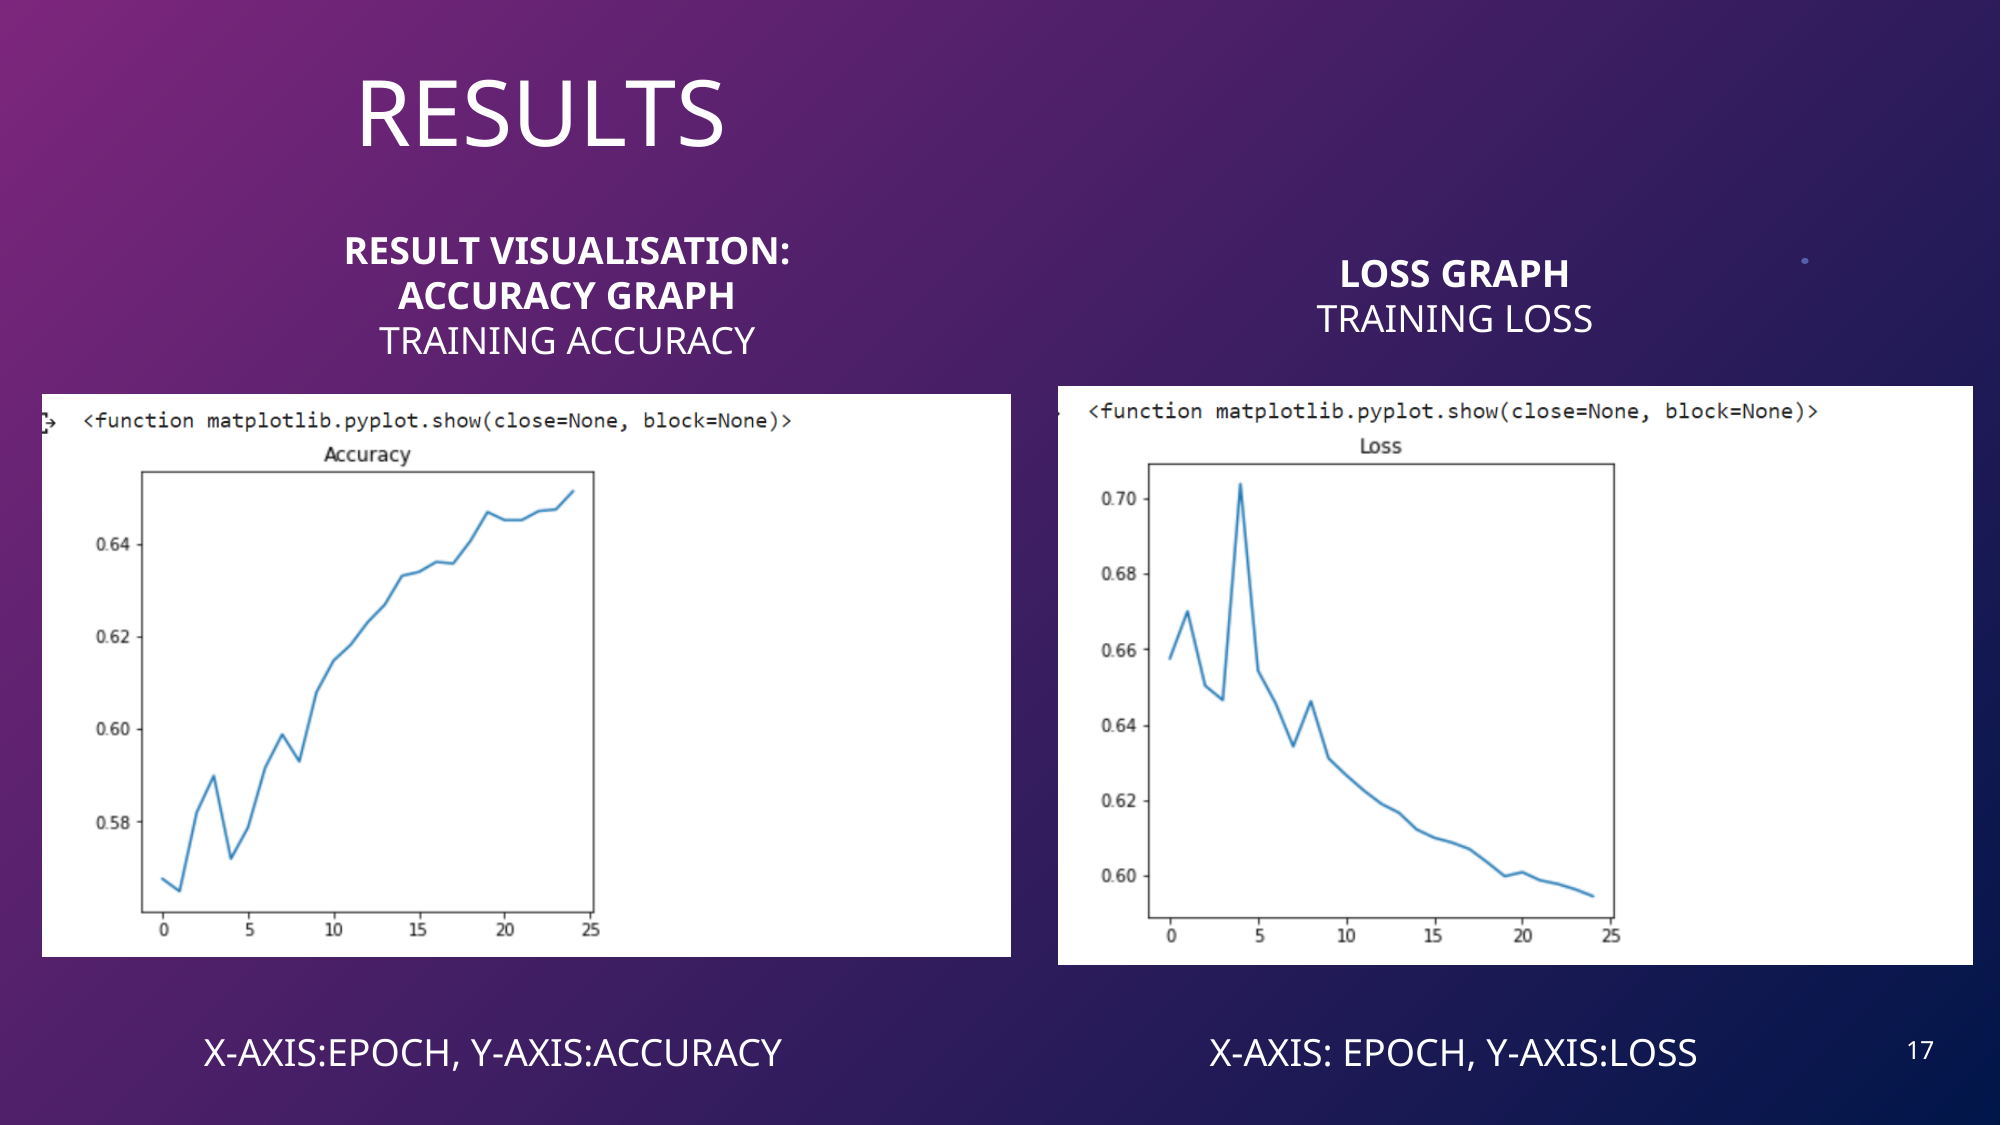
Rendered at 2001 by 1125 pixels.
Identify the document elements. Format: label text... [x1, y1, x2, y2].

text_box RESULT VISUALISATION: ACCURACY GRAPH TRAINING ACCURACY [88, 219, 1047, 370]
text_box LOSS GRAPH TRAINING LOSS [1010, 242, 1900, 348]
title RESULTS [339, 7, 1047, 219]
text_box X-AXIS:EPOCH, Y-AXIS:ACCURACY [189, 1021, 864, 1082]
picture [42, 394, 1011, 957]
picture [1058, 386, 1973, 965]
slide_number 17 [1773, 1021, 1950, 1082]
text_box X-AXIS: EPOCH, Y-AXIS:LOSS [1194, 1021, 1773, 1082]
